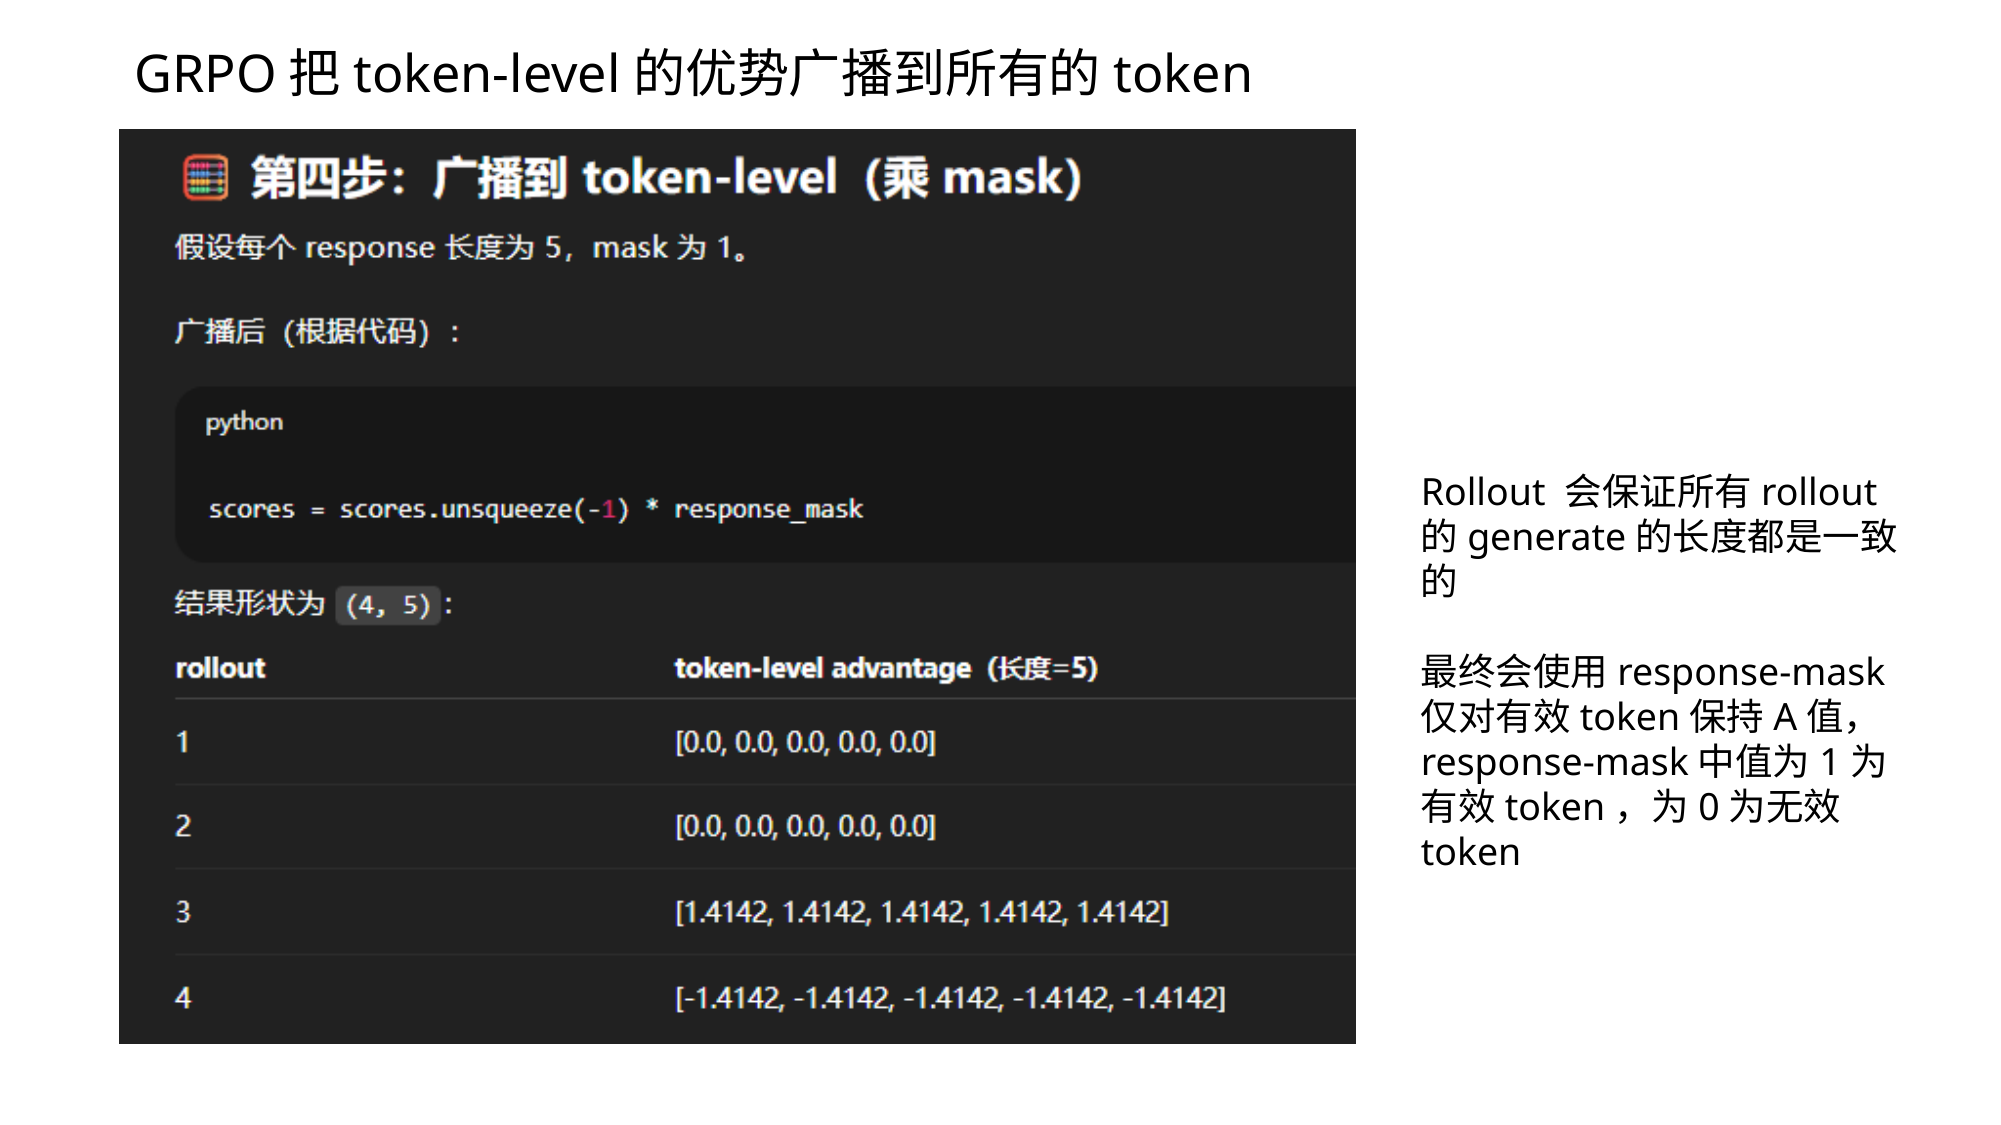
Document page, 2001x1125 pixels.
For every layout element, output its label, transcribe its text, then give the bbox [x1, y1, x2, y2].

picture [119, 129, 1356, 1044]
title GRPO把token-level的优势广播到所有的token [119, 21, 1845, 130]
text_box Rollout 会保证所有rollout的generate的长度都是一致的 最终会使用response-mask仅对有效token保持A值， response-mask中值为1为有效token，为0为无效token [1405, 460, 1936, 971]
